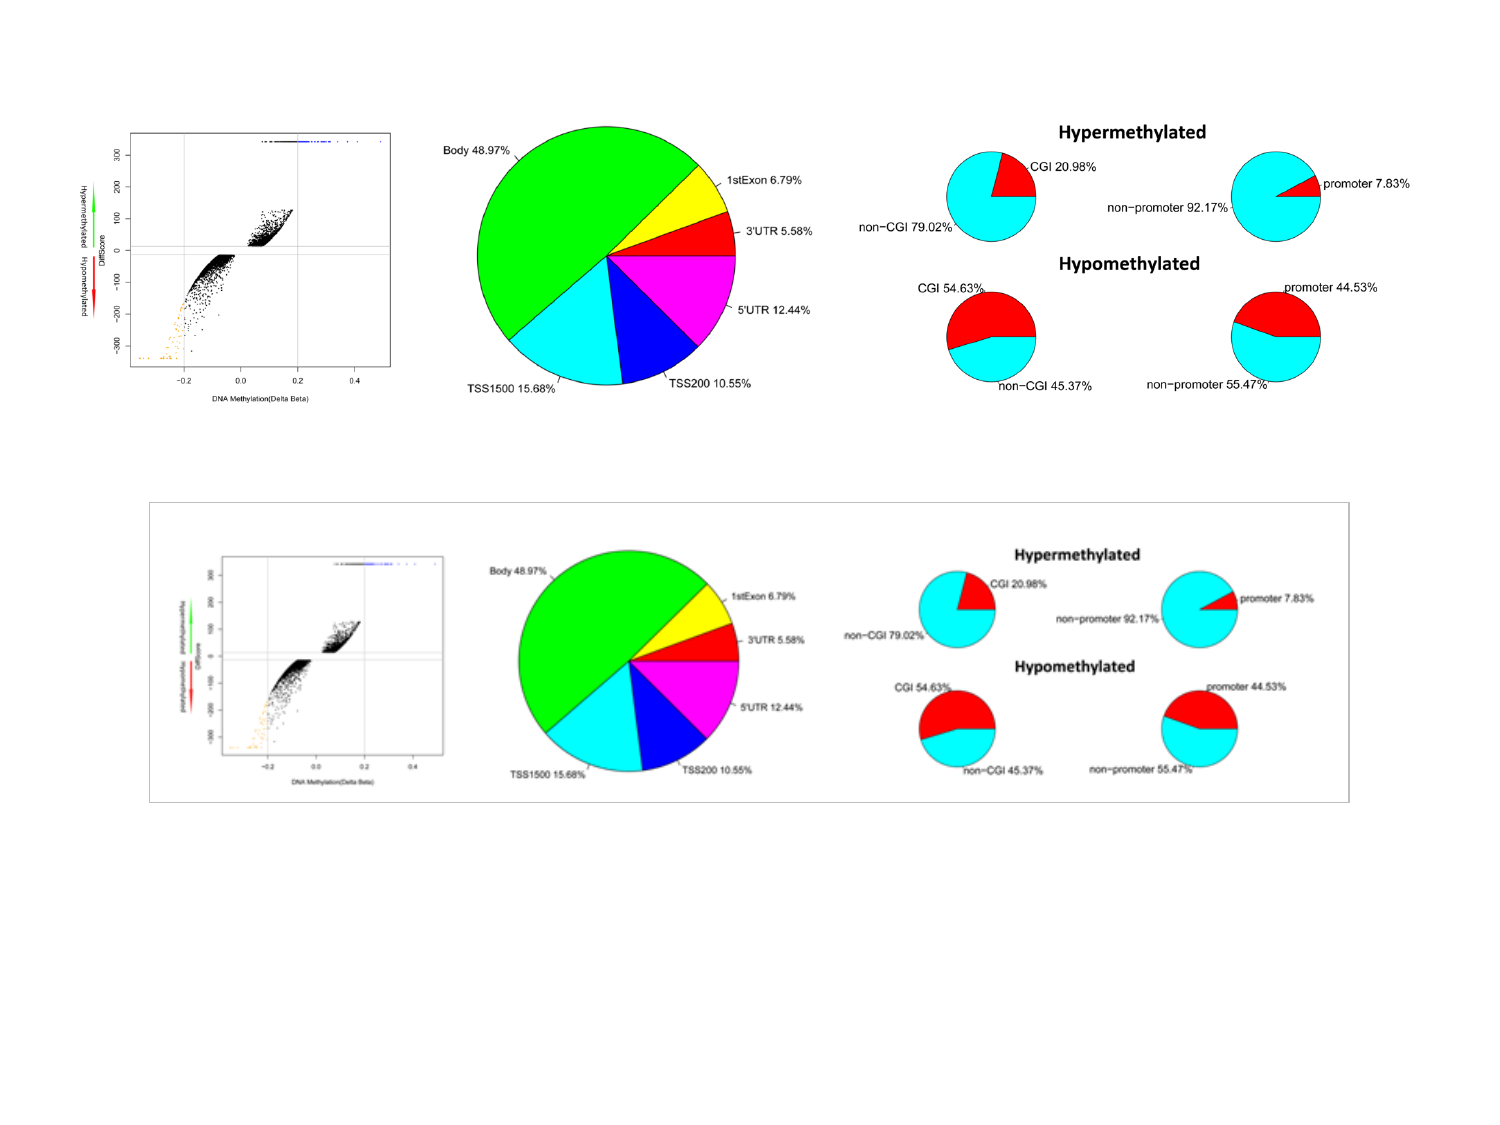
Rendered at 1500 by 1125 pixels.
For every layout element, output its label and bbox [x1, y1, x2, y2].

picture [856, 113, 1412, 402]
picture [430, 125, 829, 399]
picture [76, 132, 396, 405]
picture [149, 503, 1349, 803]
